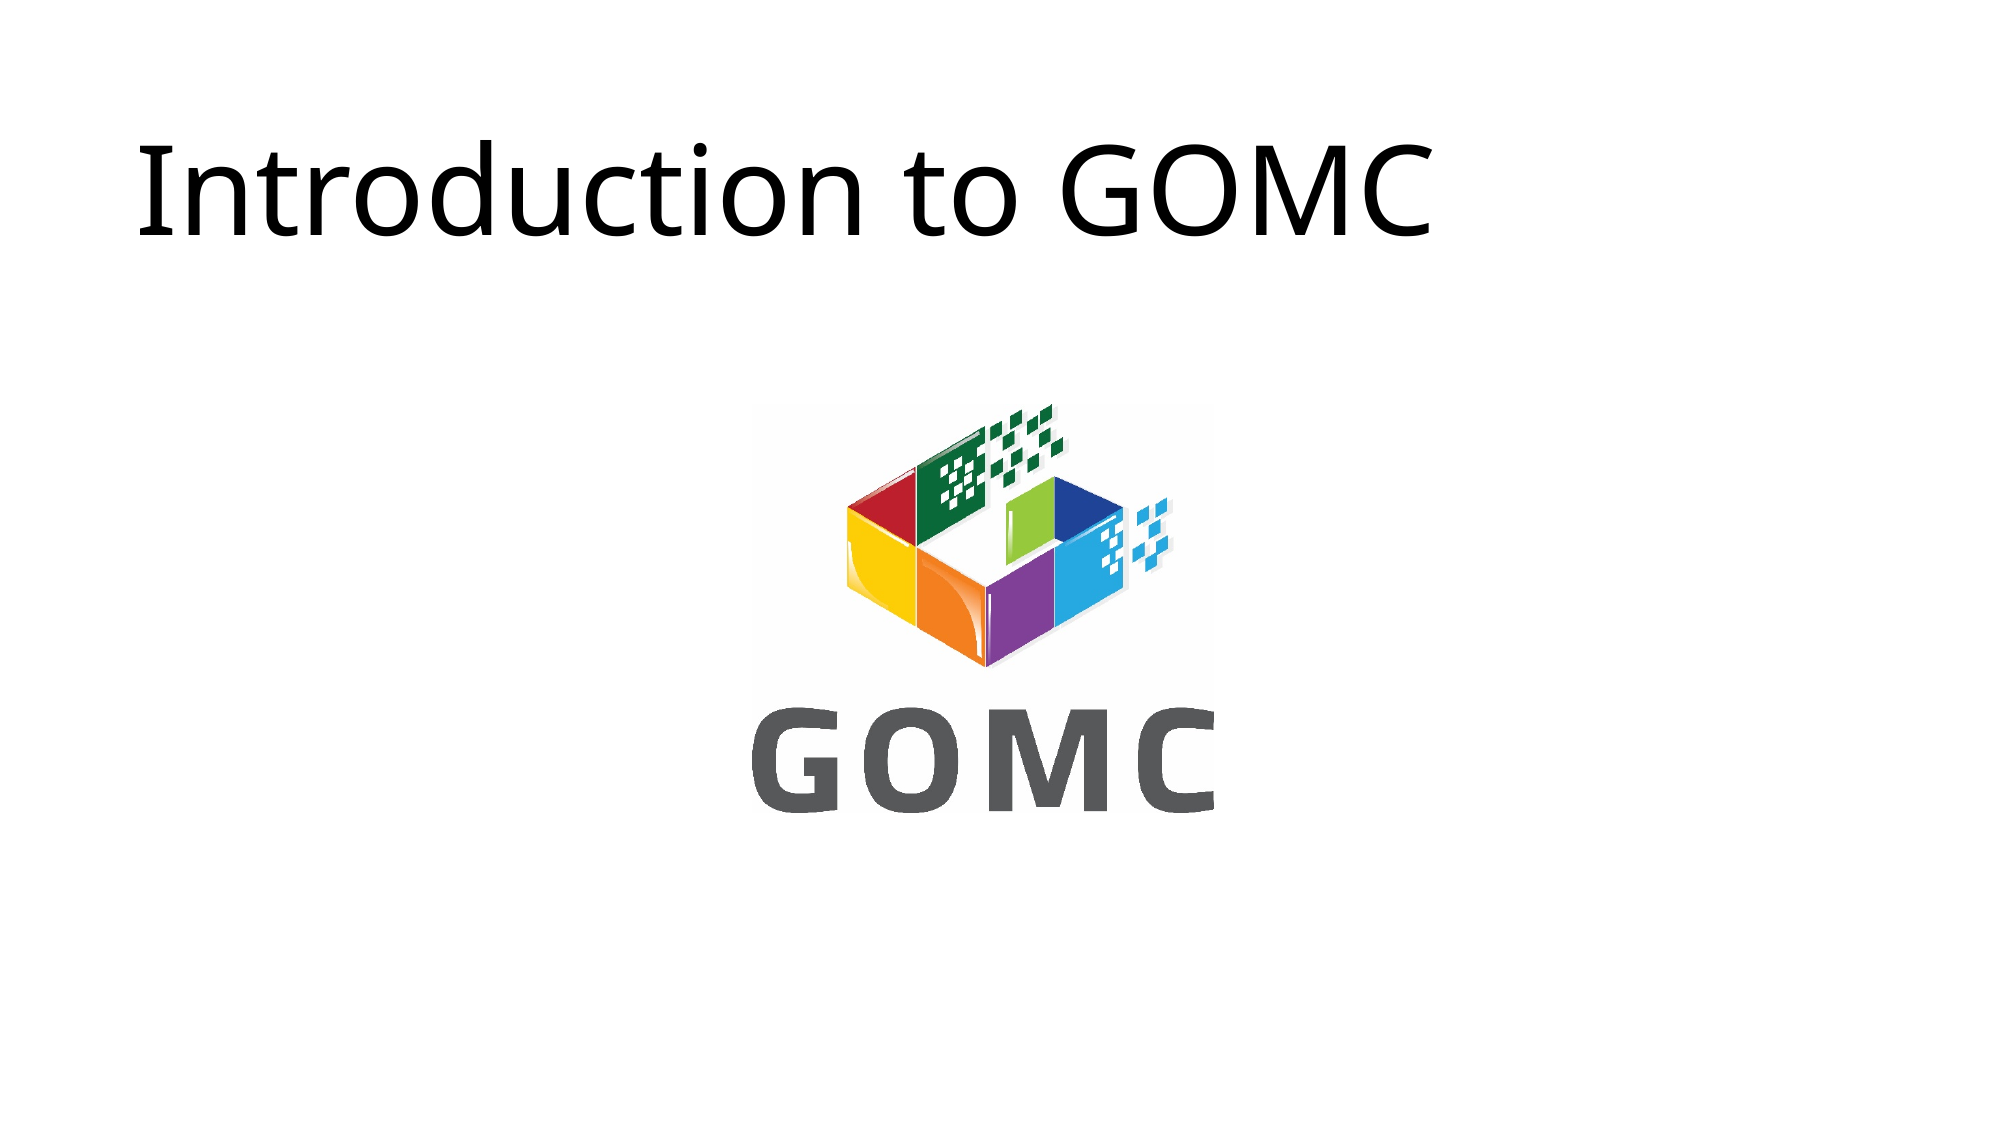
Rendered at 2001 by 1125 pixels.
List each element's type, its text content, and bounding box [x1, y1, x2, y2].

picture [752, 404, 1214, 813]
title Introduction to GOMC [120, 73, 1846, 271]
